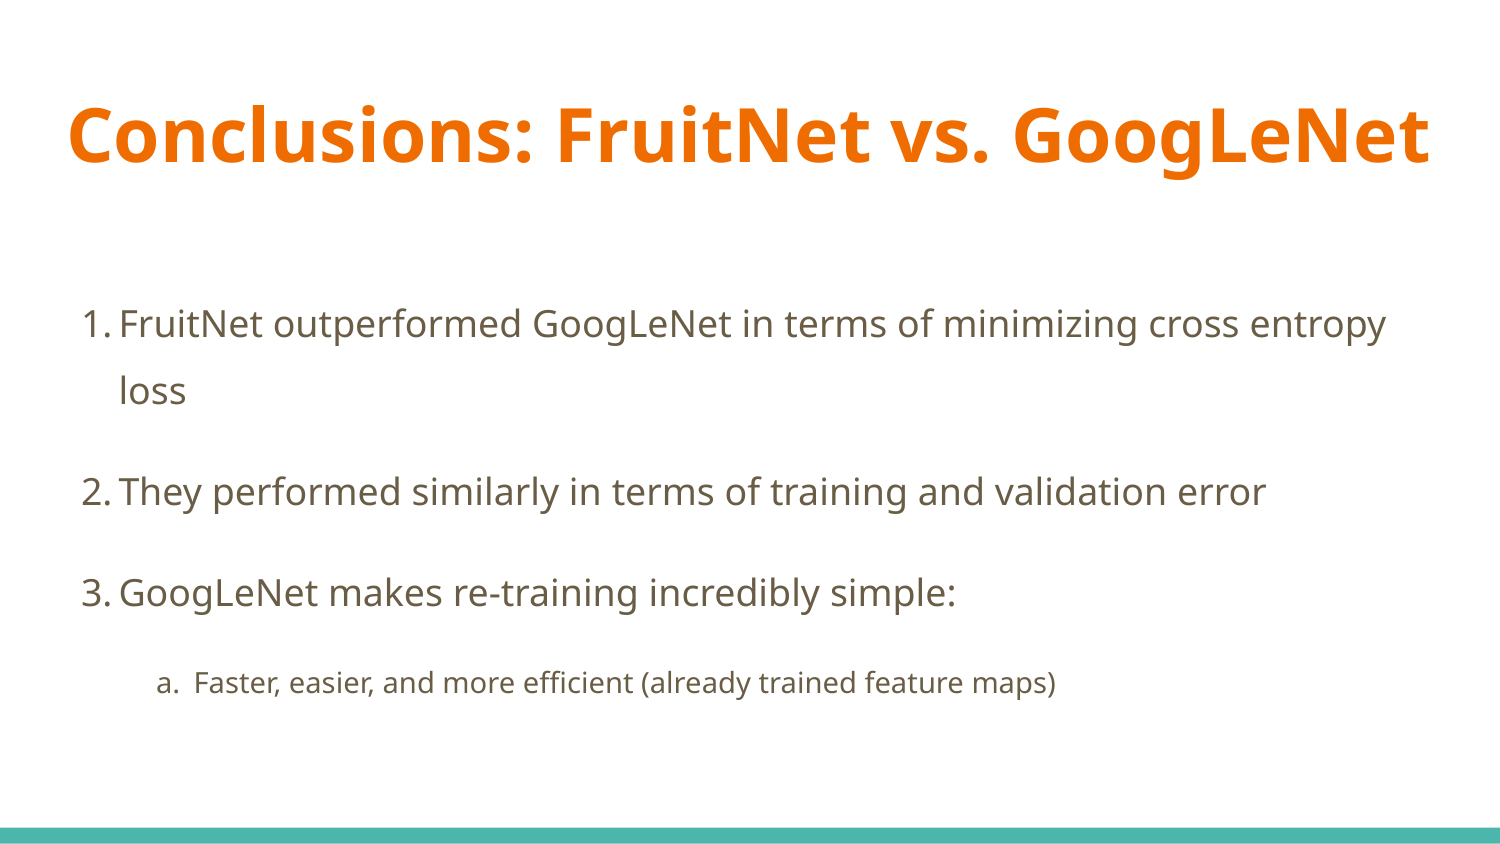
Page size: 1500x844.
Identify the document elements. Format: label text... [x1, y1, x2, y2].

list FruitNet outperformed GoogLeNet in terms of minimizing cross entropy loss They performed similarly in terms of training and validation error GoogLeNet makes re-training incredibly simple: Faster, easier, and more efficient (already trained feature maps) [28, 328, 1476, 750]
title Conclusions: FruitNet vs. GoogLeNet [51, 72, 1449, 189]
